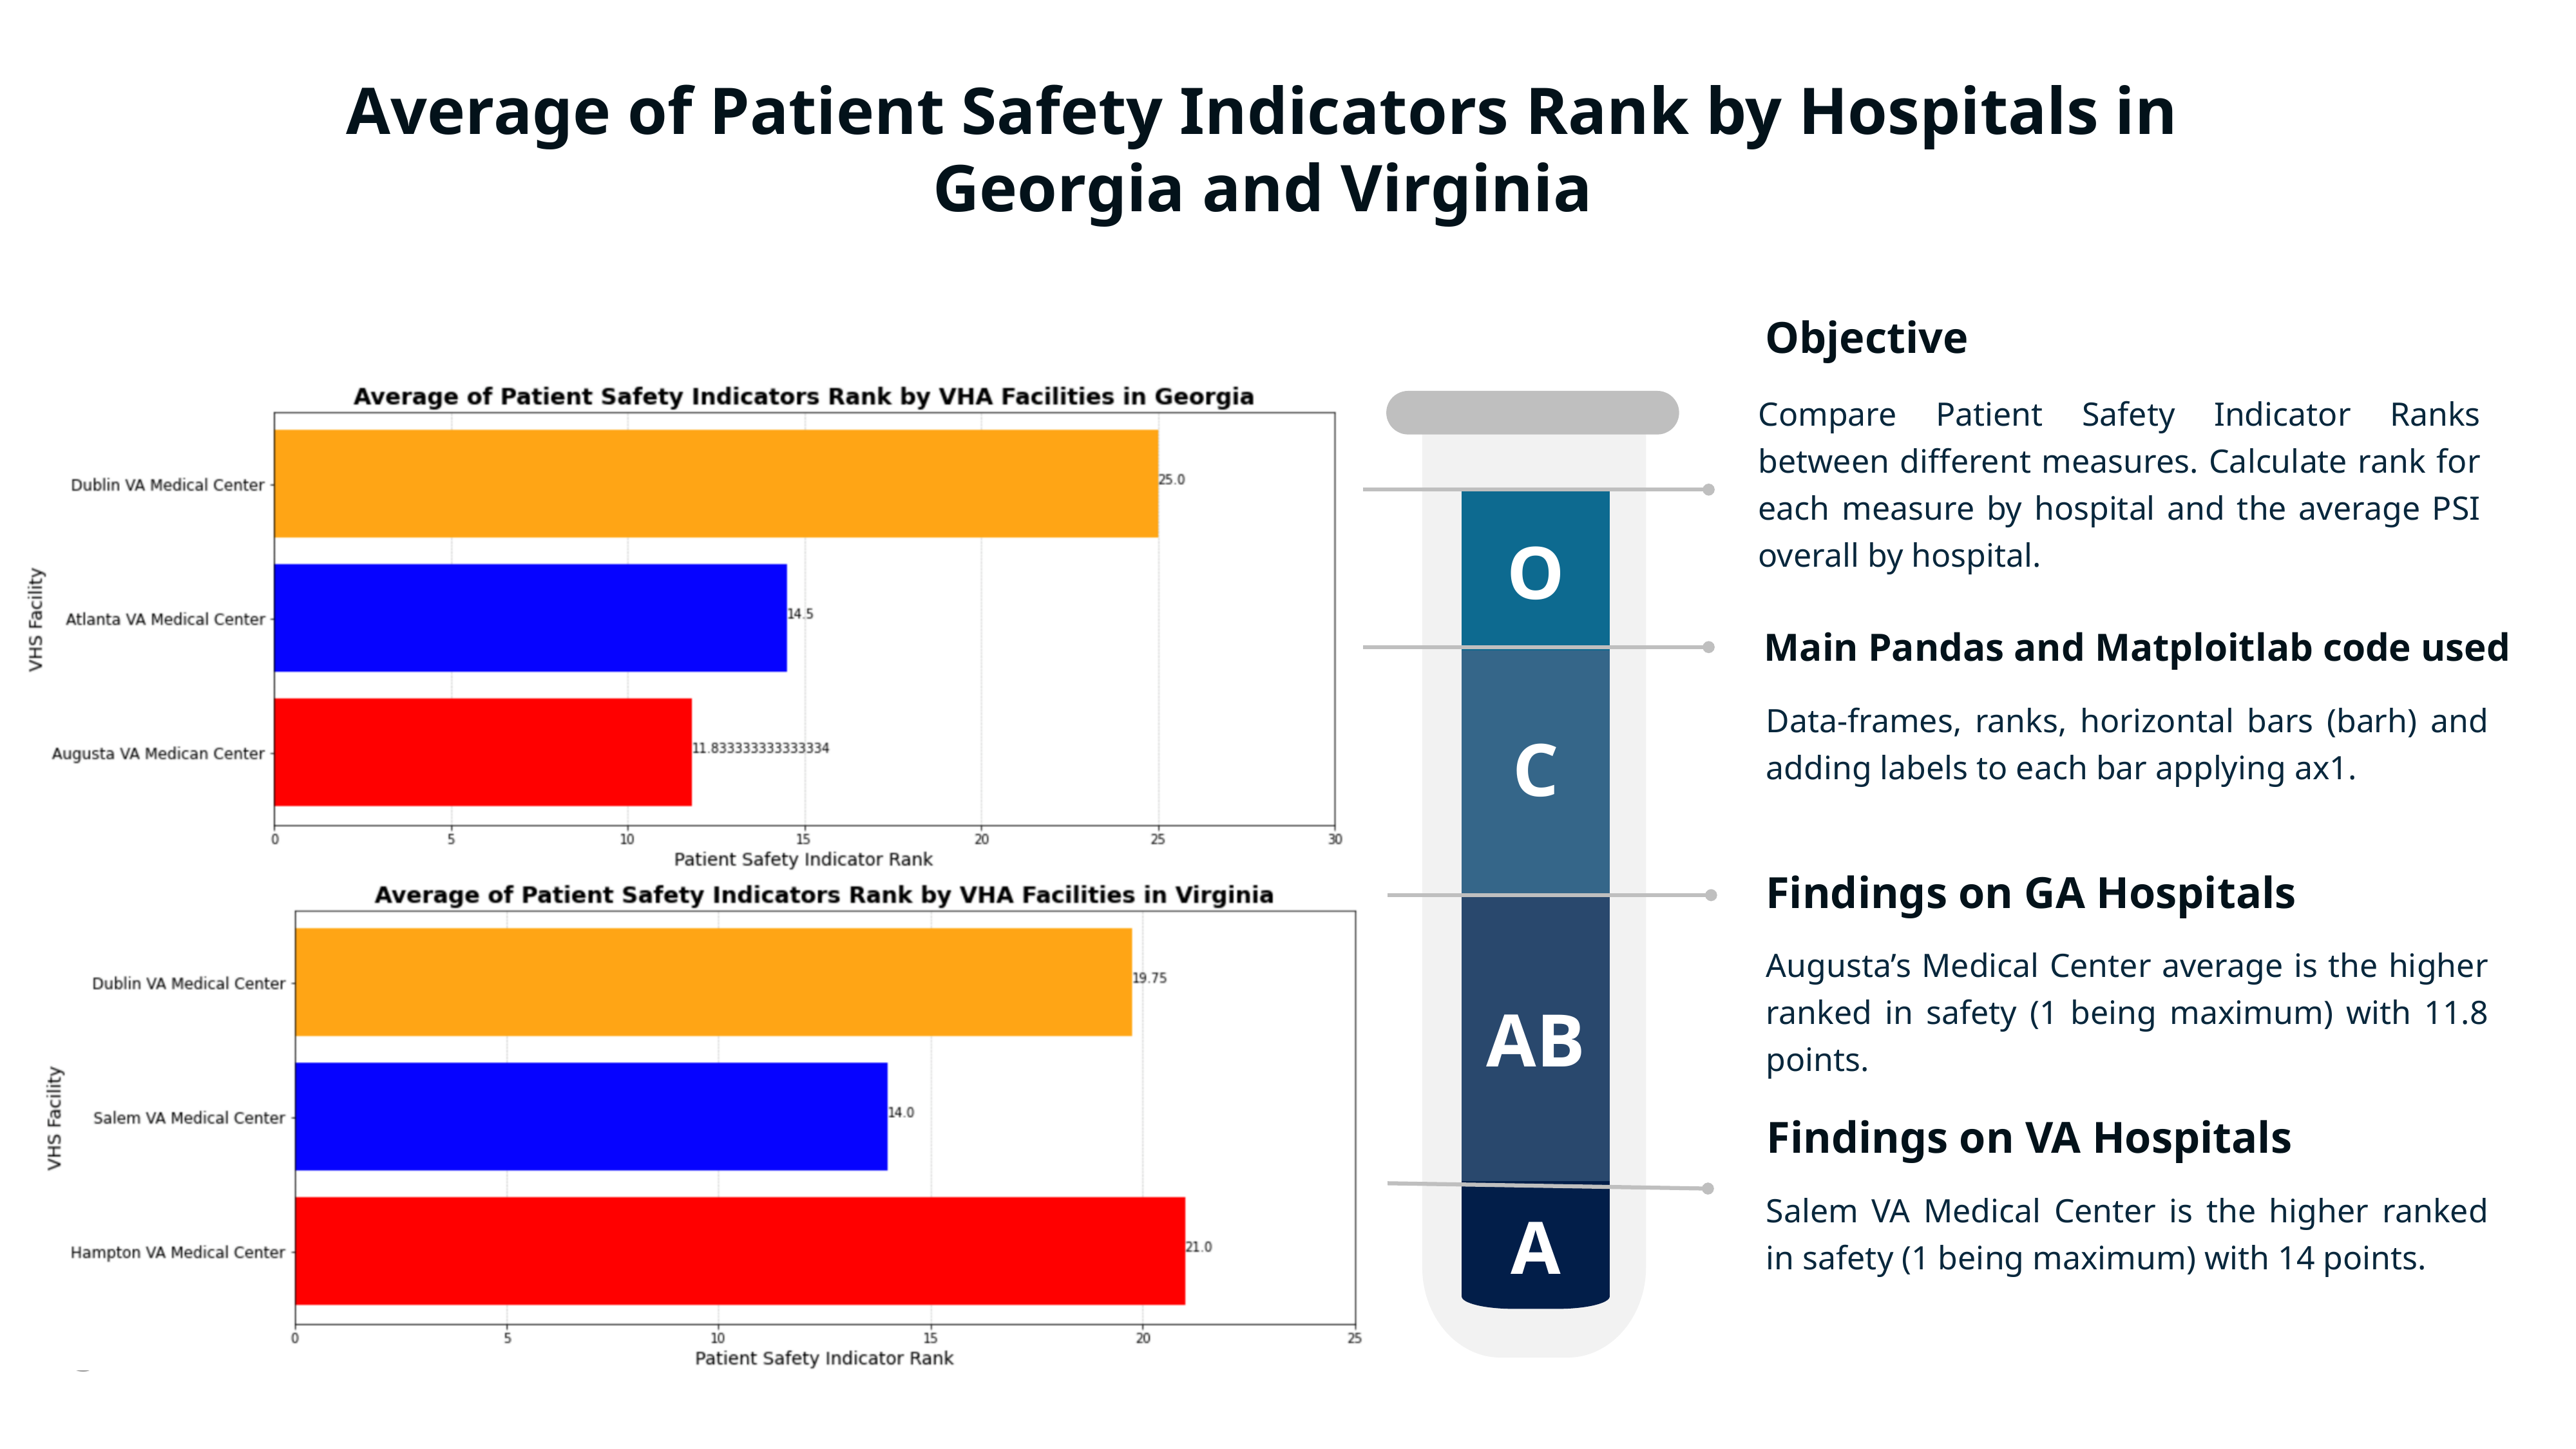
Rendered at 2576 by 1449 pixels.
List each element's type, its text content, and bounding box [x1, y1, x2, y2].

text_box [1388, 1180, 1708, 1189]
text_box Augusta’s Medical Center average is the higher ranked in safety (1 being maximum) with 11.8 points. [2120, 925, 2512, 1090]
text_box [1386, 490, 1679, 647]
text_box [1272, 708, 2120, 1449]
text_box Compare Patient Safety Indicator Ranks between different measures. Calculate rank for each measure by hospital and the average PSI overall by hospital. [1735, 374, 2504, 585]
picture [15, 380, 1388, 1370]
text_box Data-frames, ranks, horizontal bars (barh) and adding labels to each bar applying ax1. [1743, 680, 2512, 798]
text_box Salem VA Medical Center is the higher ranked in safety (1 being maximum) with 14 points. [2120, 1170, 2512, 1287]
text_box Findings on VA Hospitals [2120, 1105, 2303, 1166]
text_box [1388, 896, 1679, 1180]
text_box Average of Patient Safety Indicators Rank by Hospitals in Georgia and Virginia [309, 65, 2217, 230]
text_box Findings on GA Hospitals [2120, 860, 2307, 922]
text_box Objective [1755, 305, 1979, 367]
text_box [1388, 1189, 1679, 1358]
text_box Main Pandas and Matploitlab code used [1755, 618, 2576, 674]
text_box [1386, 647, 1679, 895]
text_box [1386, 390, 1679, 489]
